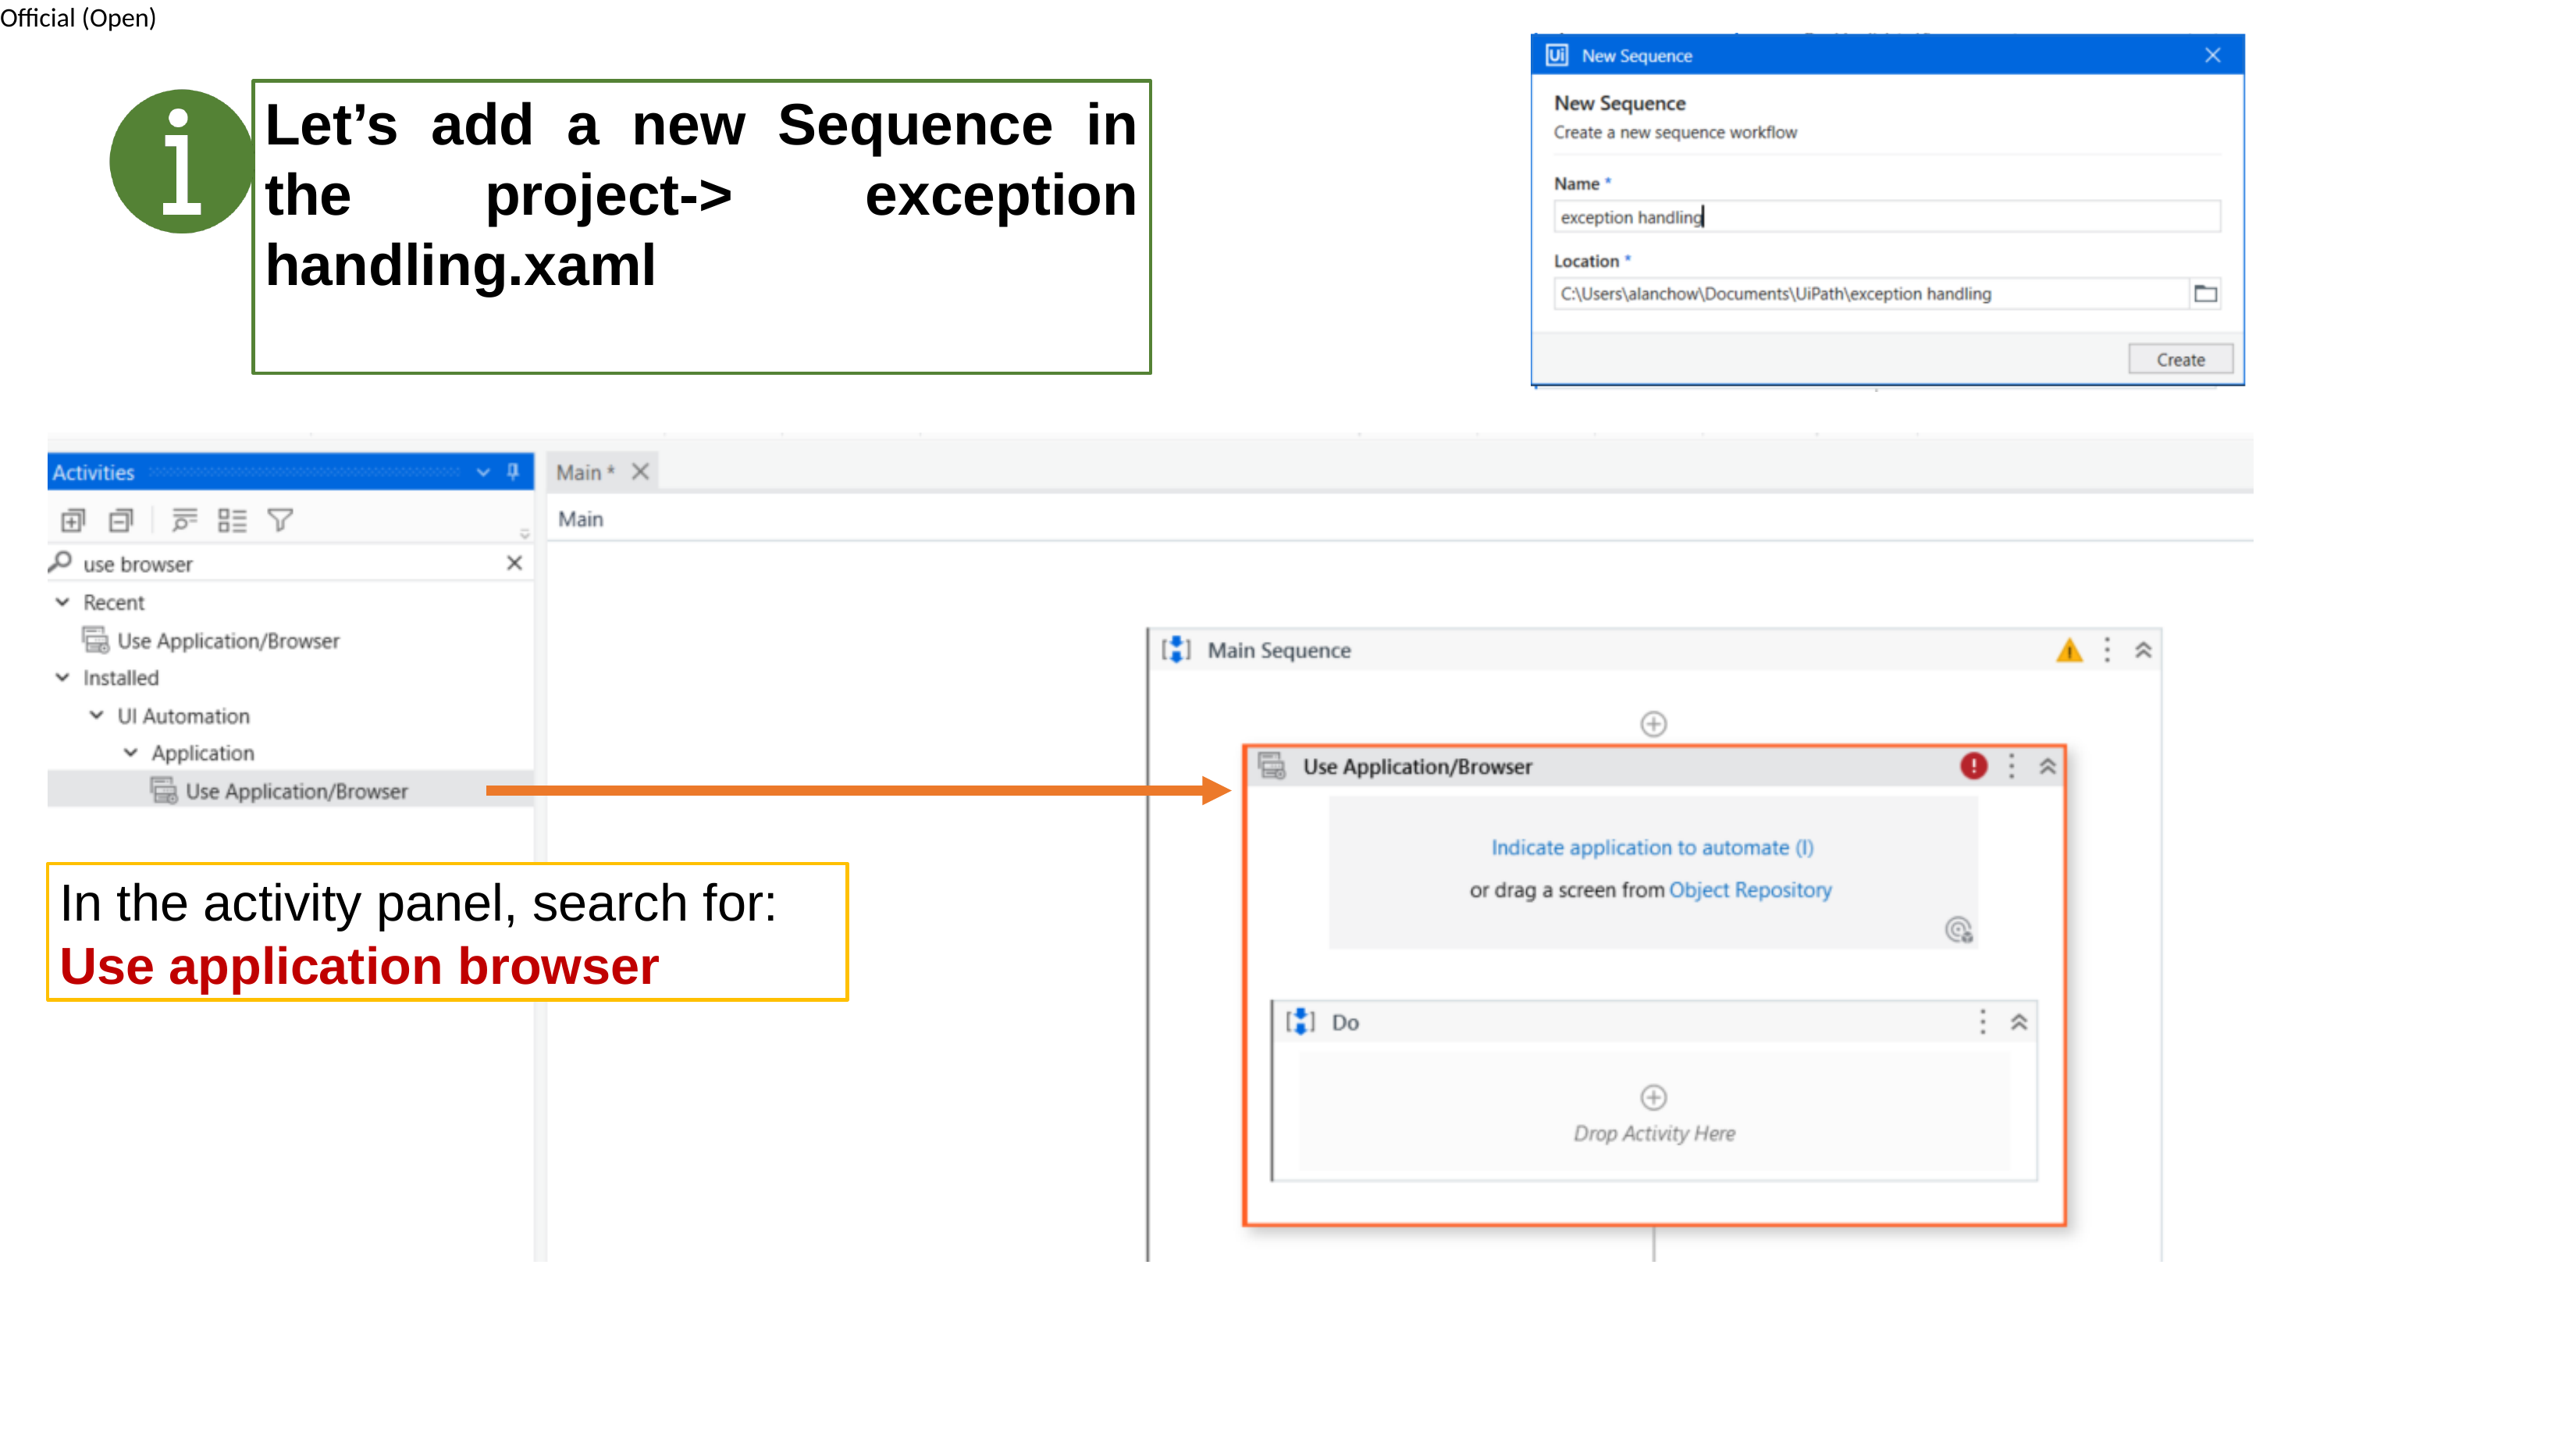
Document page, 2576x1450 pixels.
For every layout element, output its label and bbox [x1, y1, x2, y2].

picture [48, 433, 2254, 1262]
text_box [91, 69, 1151, 377]
picture [1531, 33, 2250, 392]
